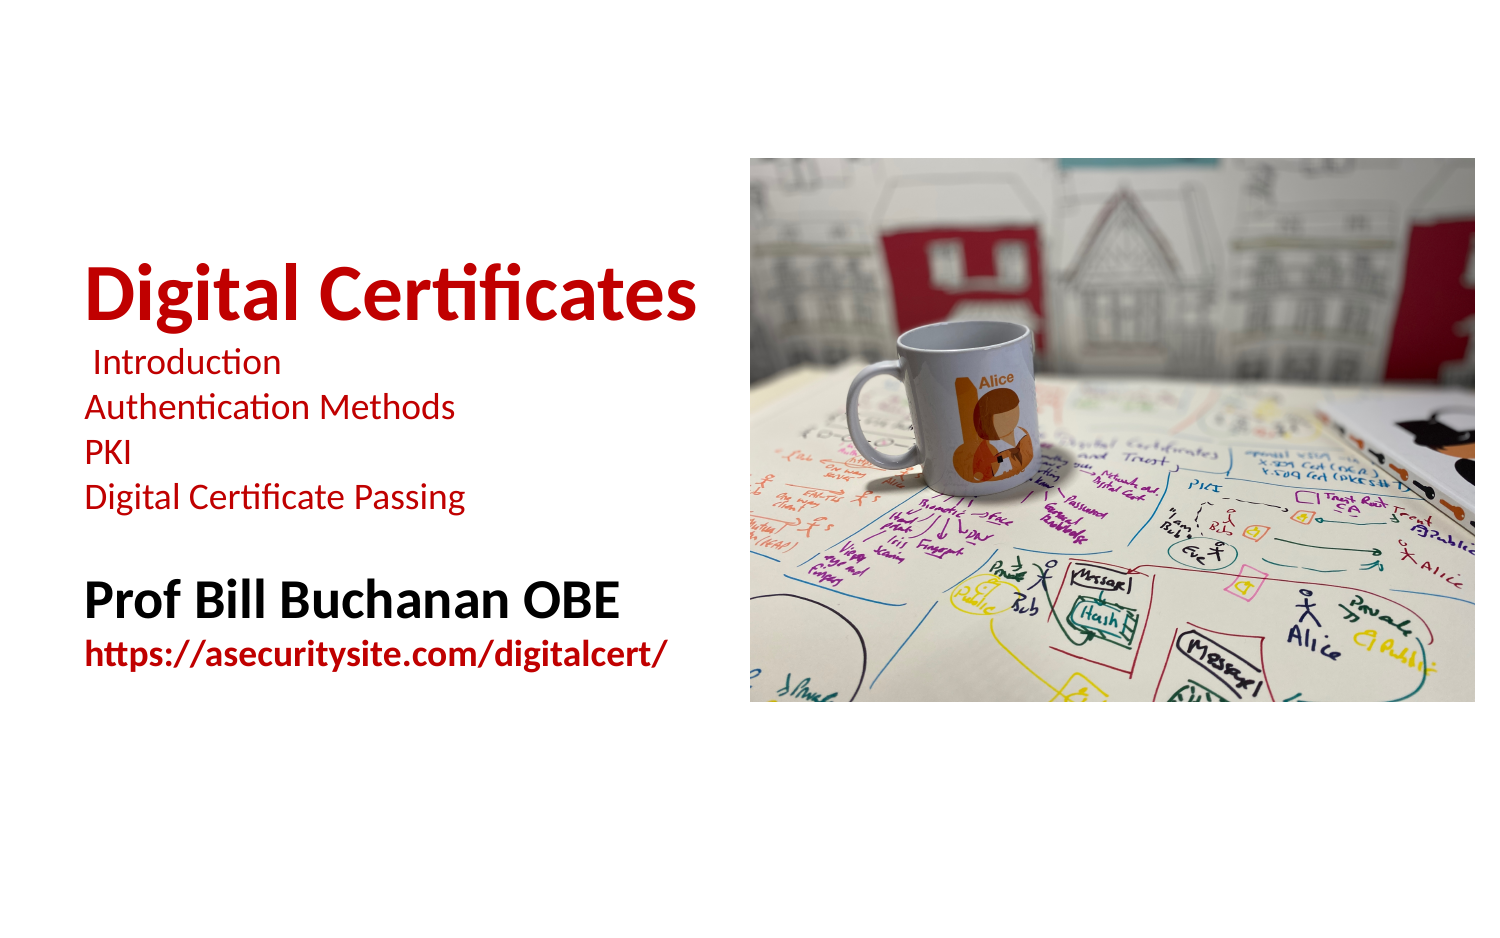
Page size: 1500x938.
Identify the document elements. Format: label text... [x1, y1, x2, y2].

picture [749, 158, 1475, 703]
title Digital Certificates Introduction Authentication Methods PKI Digital Certificate Passing Prof Bill Buchanan OBE https://asecuritysite.com/digitalcert/ [76, 117, 952, 841]
